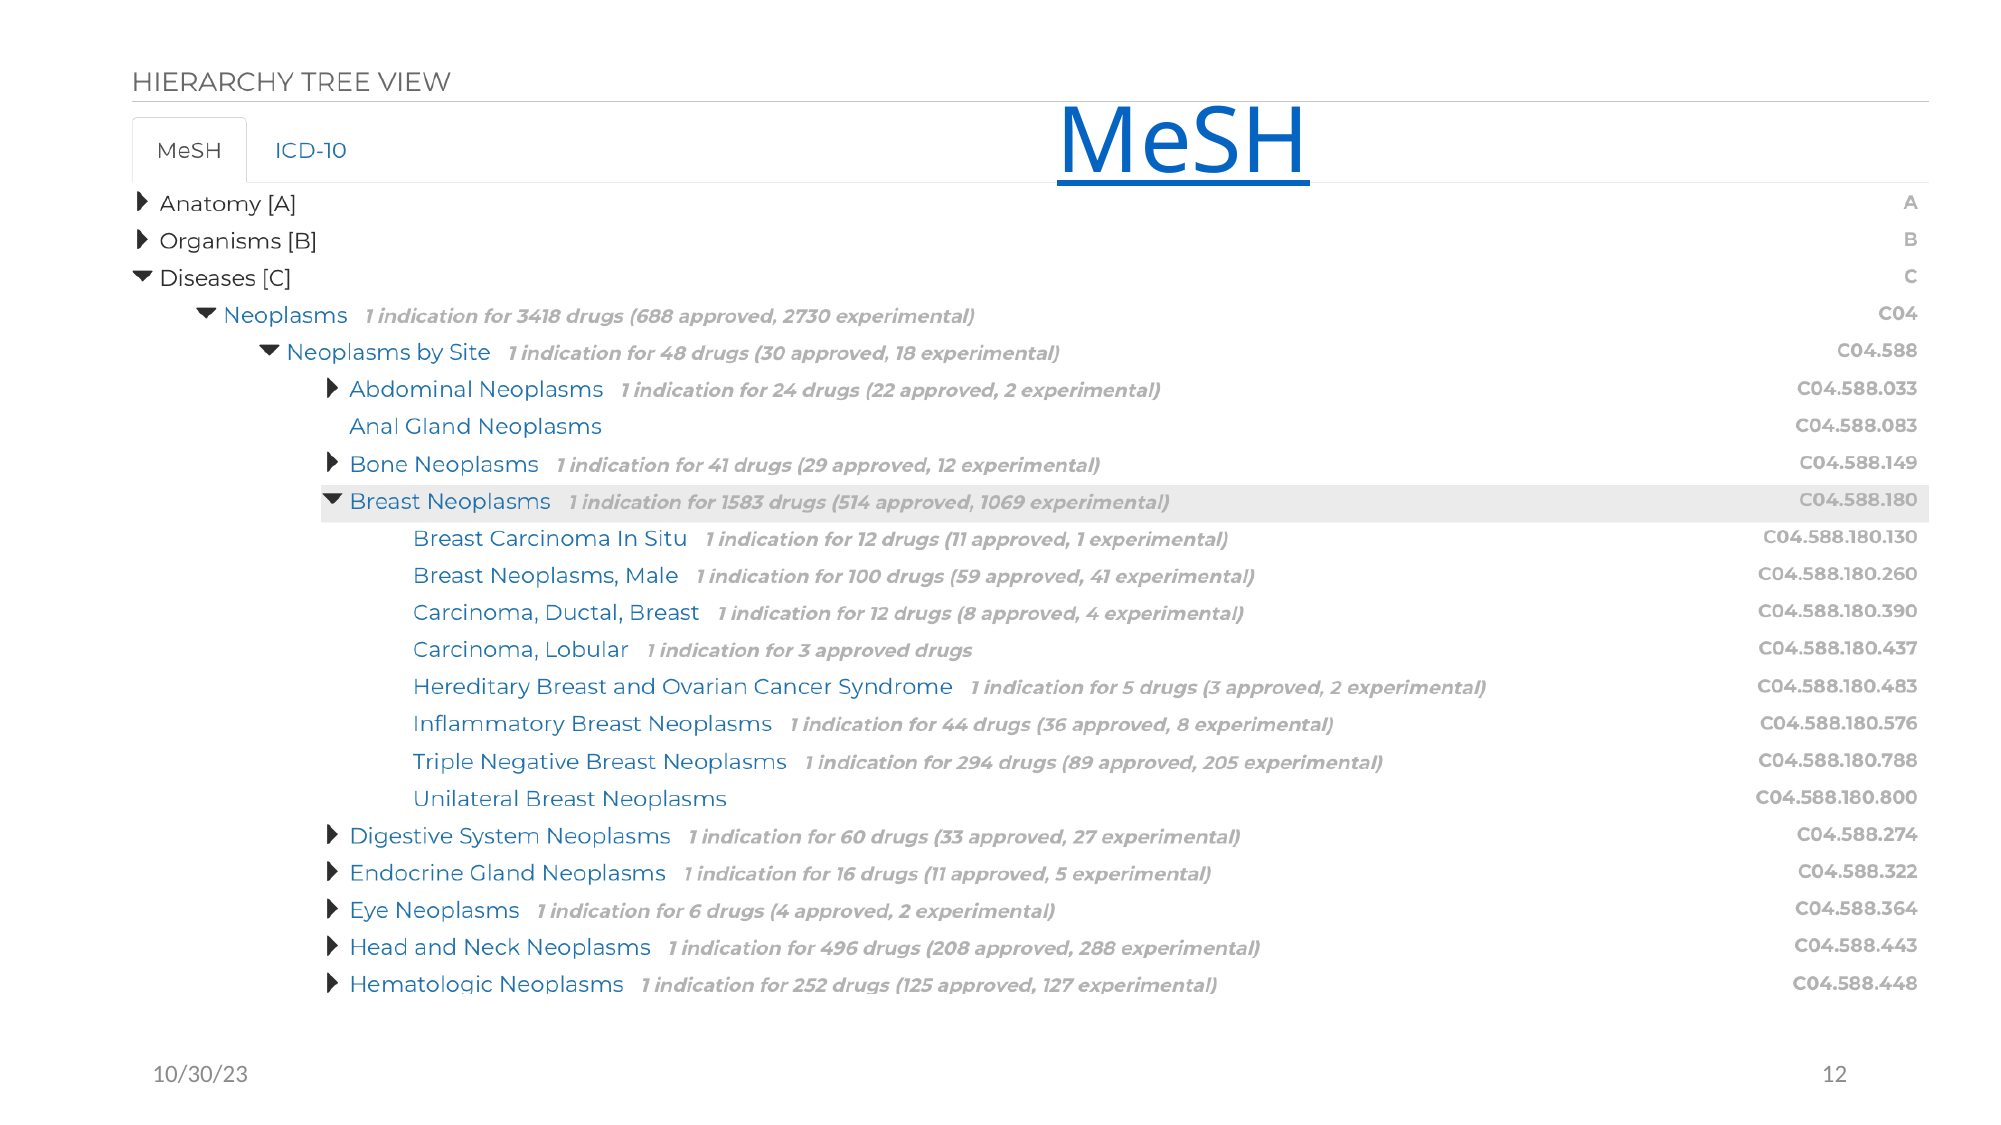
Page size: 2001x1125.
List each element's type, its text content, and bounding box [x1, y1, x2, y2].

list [66, 22, 1981, 994]
slide_number 12 [1412, 1042, 1863, 1103]
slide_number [137, 1042, 588, 1103]
